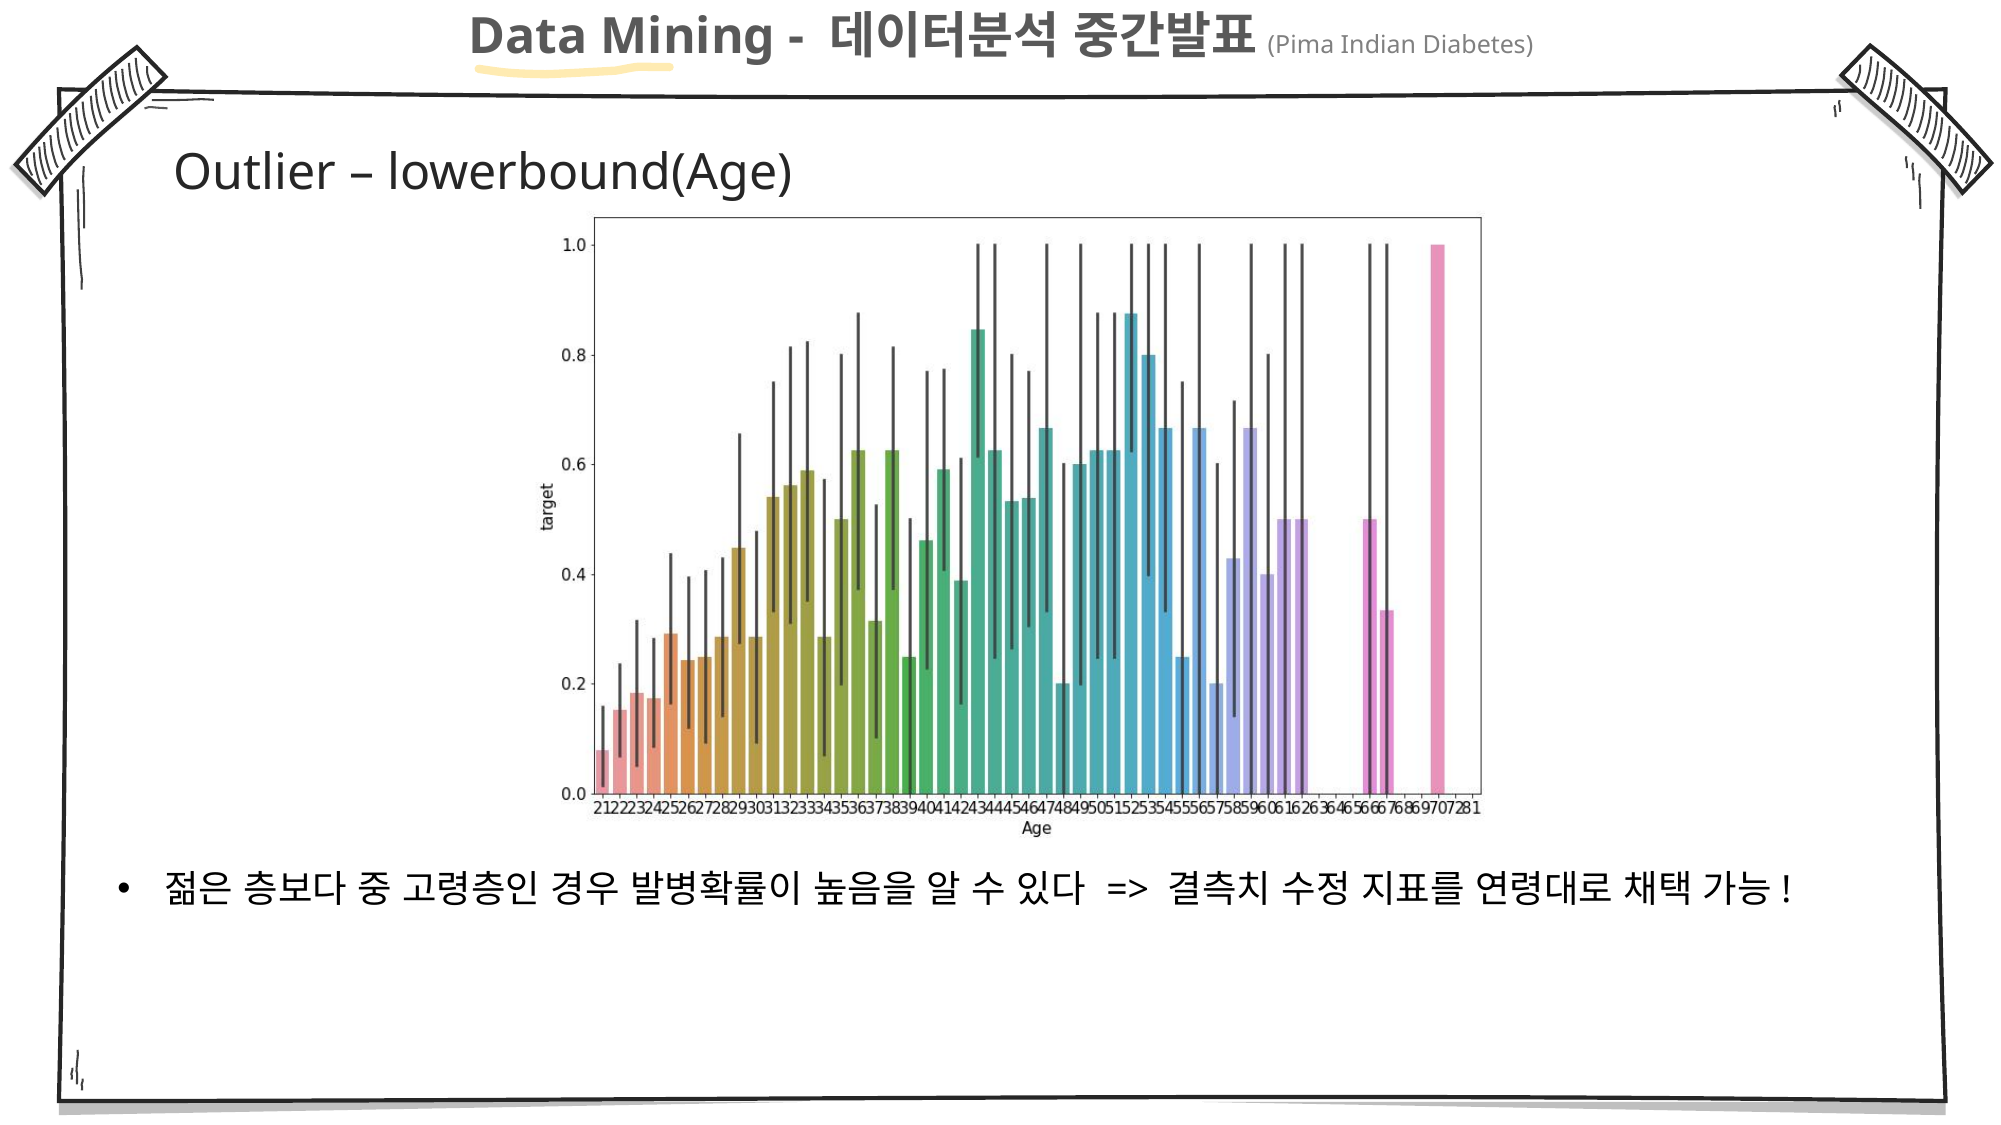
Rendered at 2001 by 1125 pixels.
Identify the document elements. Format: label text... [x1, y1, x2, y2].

text_box Data Mining - 데이터분석 중간발표 (Pima Indian Diabetes) [249, 0, 1753, 56]
picture [529, 207, 1497, 845]
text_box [4, 56, 2000, 1116]
